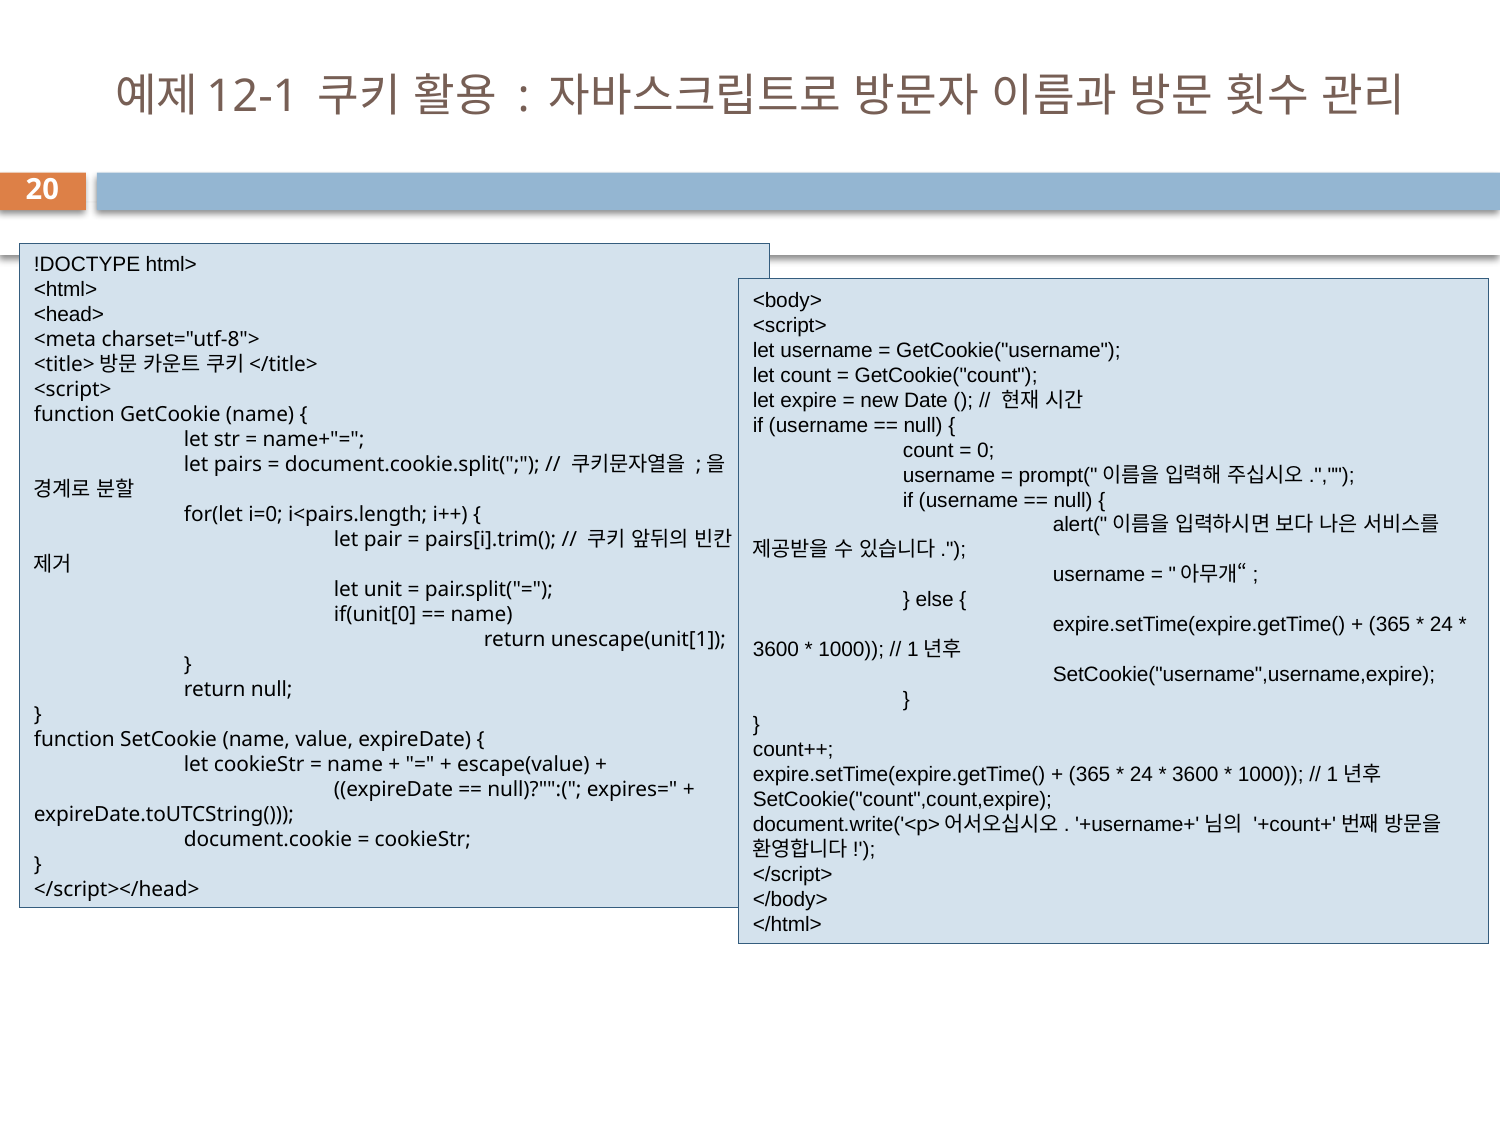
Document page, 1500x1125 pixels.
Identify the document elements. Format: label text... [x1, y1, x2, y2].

title 예제12-1 쿠키 활용 : 자바스크립트로 방문자 이름과 방문 횟수 관리 [100, 37, 1438, 149]
text_box !DOCTYPE html> <html> <head> <meta charset="utf-8"> <title>방문 카운트 쿠키</title> <script> function GetCookie (name) { let str = name+"="; let pairs = document.cookie.split(";"); // 쿠키문자열을 ;을 경계로 분할 for(let i=0; i<pairs.length; i++) { let pair = pairs[i].trim(); // 쿠키 앞뒤의 빈칸 제거 let unit = pair.split("="); if(unit[0] == name) return unescape(unit[1]); } return null; } function SetCookie (name, value, expireDate) { let cookieStr = name + "=" + escape(value) + ((expireDate == null)?"":("; expires=" + expireDate.toUTCString())); document.cookie = cookieStr; } </script></head> [19, 243, 770, 908]
text_box <body> <script> let username = GetCookie("username"); let count = GetCookie("count"); let expire = new Date (); // 현재 시간 if (username == null) { count = 0; username = prompt("이름을 입력해 주십시오.",""); if (username == null) { alert("이름을 입력하시면 보다 나은 서비스를 제공받을 수 있습니다."); username = "아무개“; } else { expire.setTime(expire.getTime() + (365 * 24 * 3600 * 1000)); // 1년후 SetCookie("username",username,expire); } } count++; expire.setTime(expire.getTime() + (365 * 24 * 3600 * 1000)); // 1년후 SetCookie("count",count,expire); document.write('<p>어서오십시오. '+username+'님의 '+count+'번째 방문을 환영합니다!'); </script> </body> </html> [738, 278, 1489, 944]
slide_number 20 [0, 170, 87, 211]
